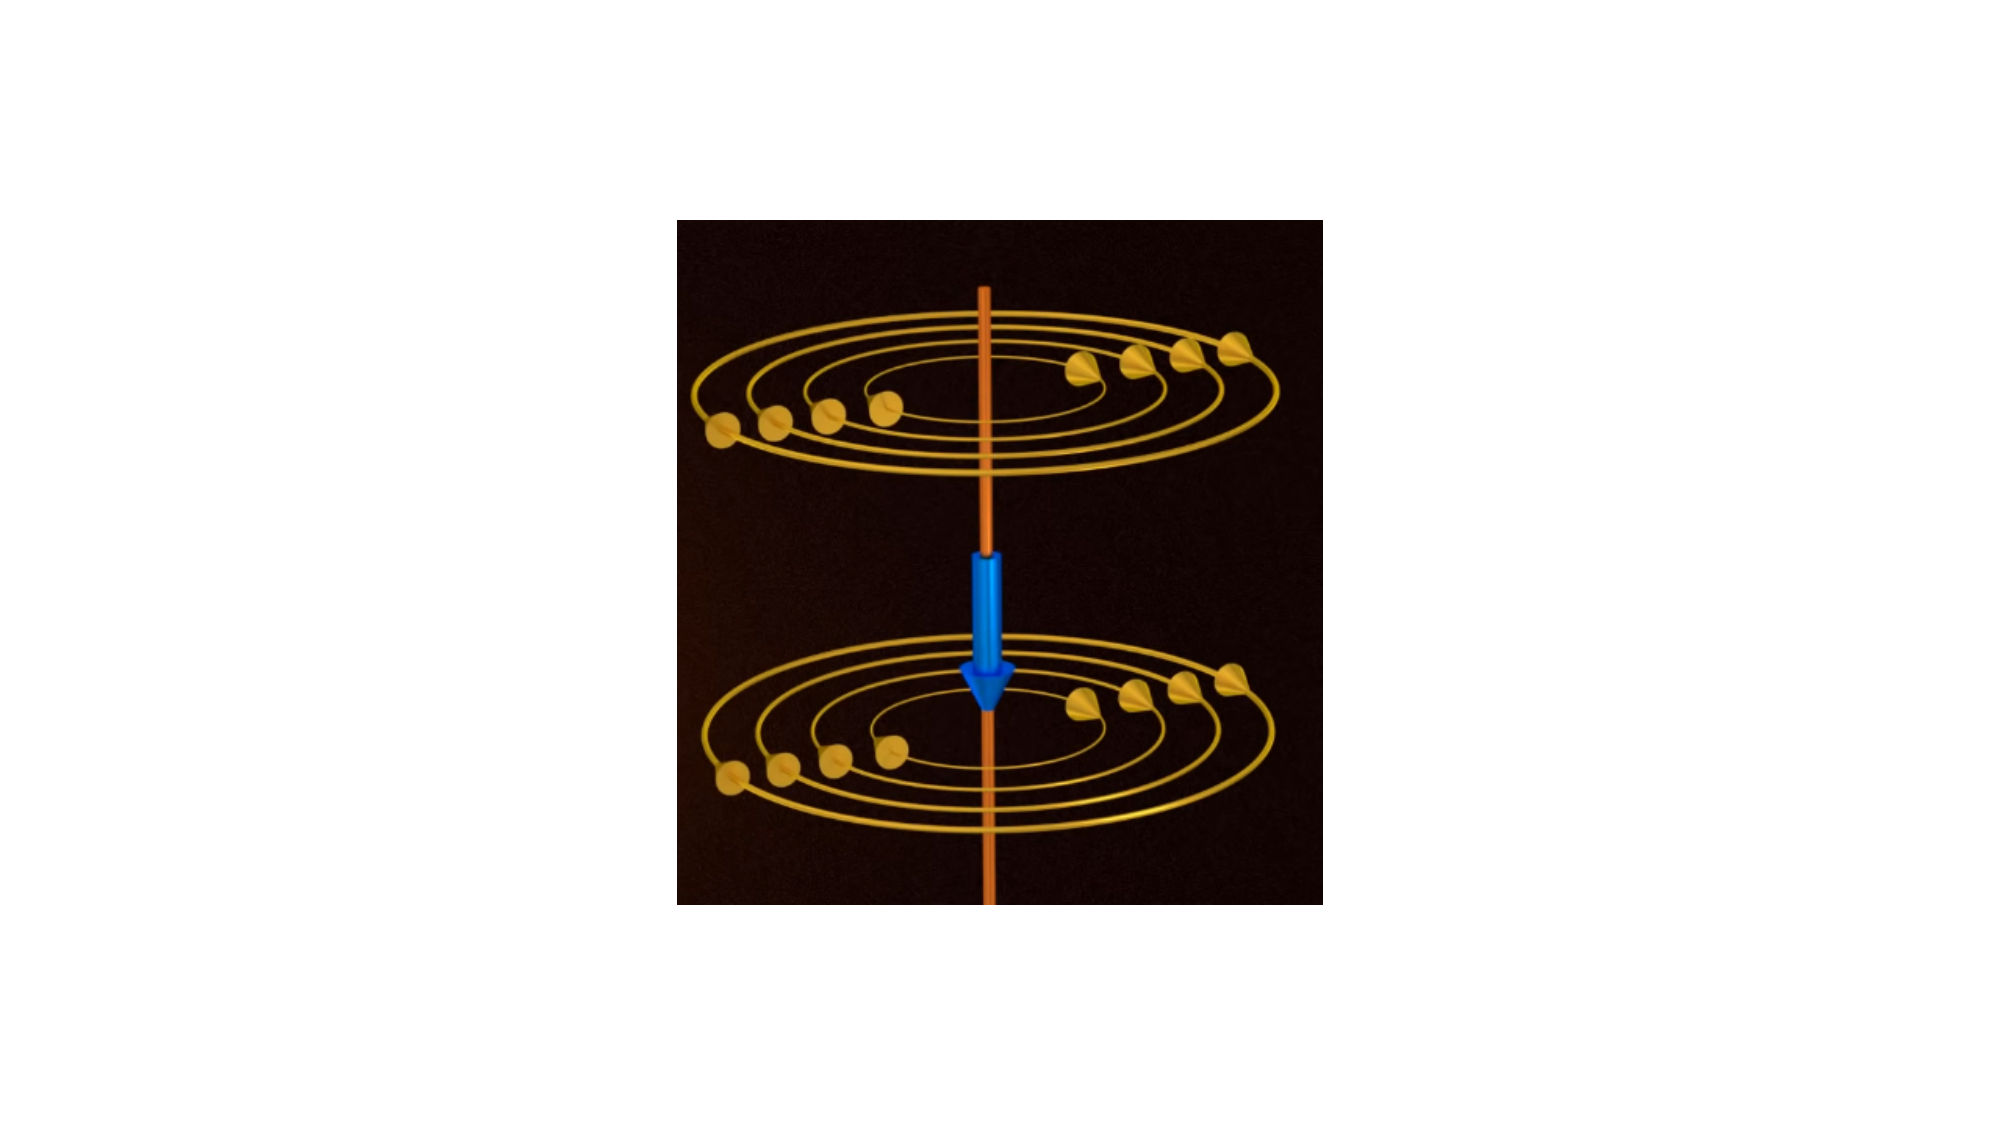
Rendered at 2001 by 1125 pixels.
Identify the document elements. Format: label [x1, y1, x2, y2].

picture [677, 220, 1323, 905]
